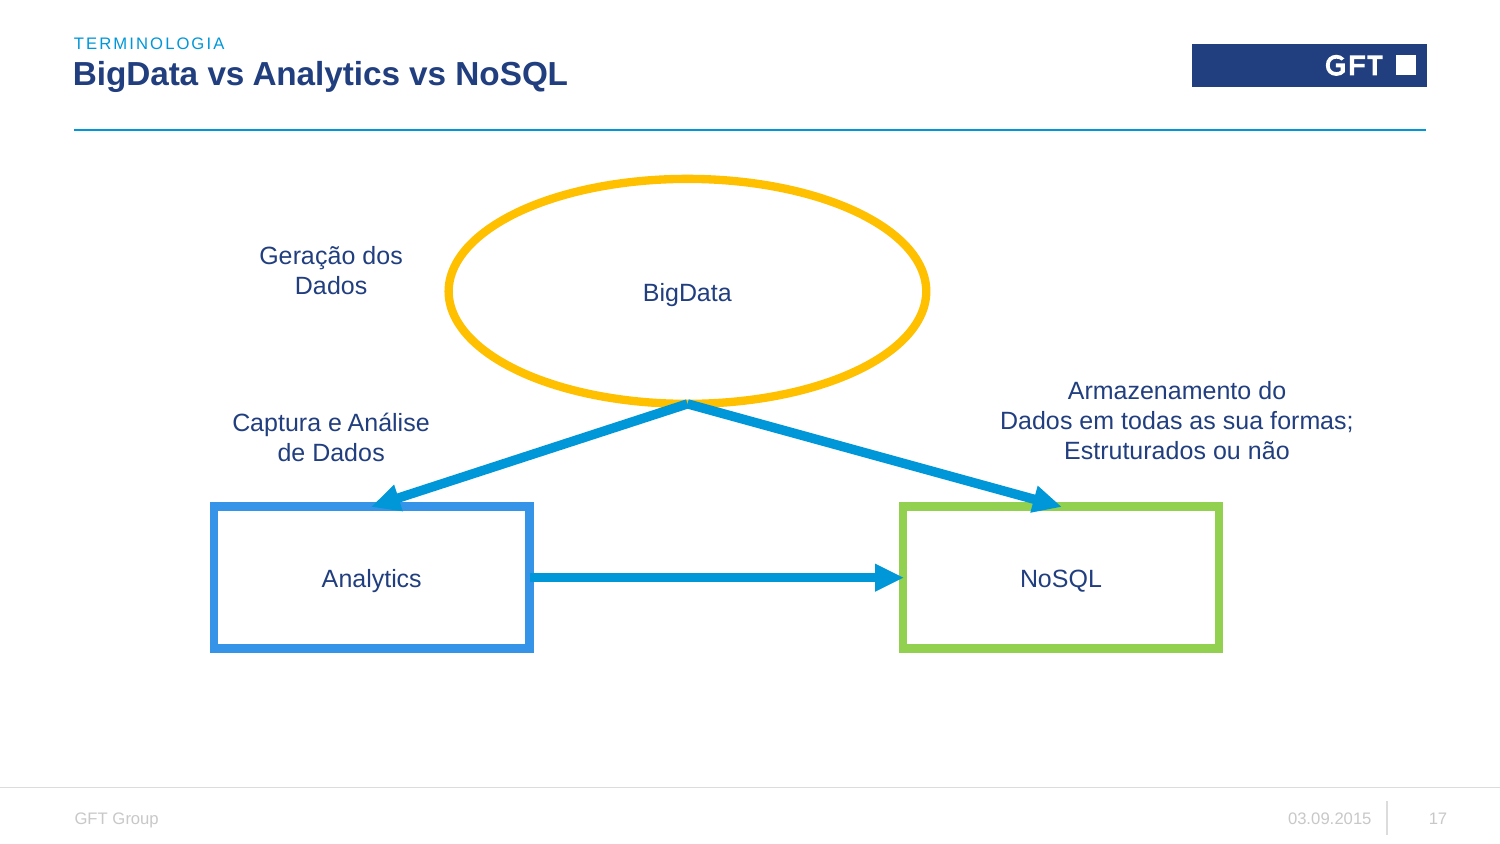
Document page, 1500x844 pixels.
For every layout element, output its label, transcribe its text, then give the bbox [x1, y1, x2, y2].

text_box Analytics [213, 506, 531, 650]
text_box Armazenamento do Dados em todas as sua formas; Estruturados ou não [1000, 374, 1355, 465]
list TERMINOLOGIA [73, 32, 1172, 53]
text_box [371, 403, 687, 507]
title BigData vs Analytics vs NoSQL [72, 56, 1171, 94]
text_box NoSQL [902, 506, 1220, 650]
text_box BigData [447, 177, 928, 403]
text_box Captura e Análise de Dados [232, 406, 371, 467]
text_box Geração dos Dados [259, 239, 404, 300]
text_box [687, 403, 1062, 507]
